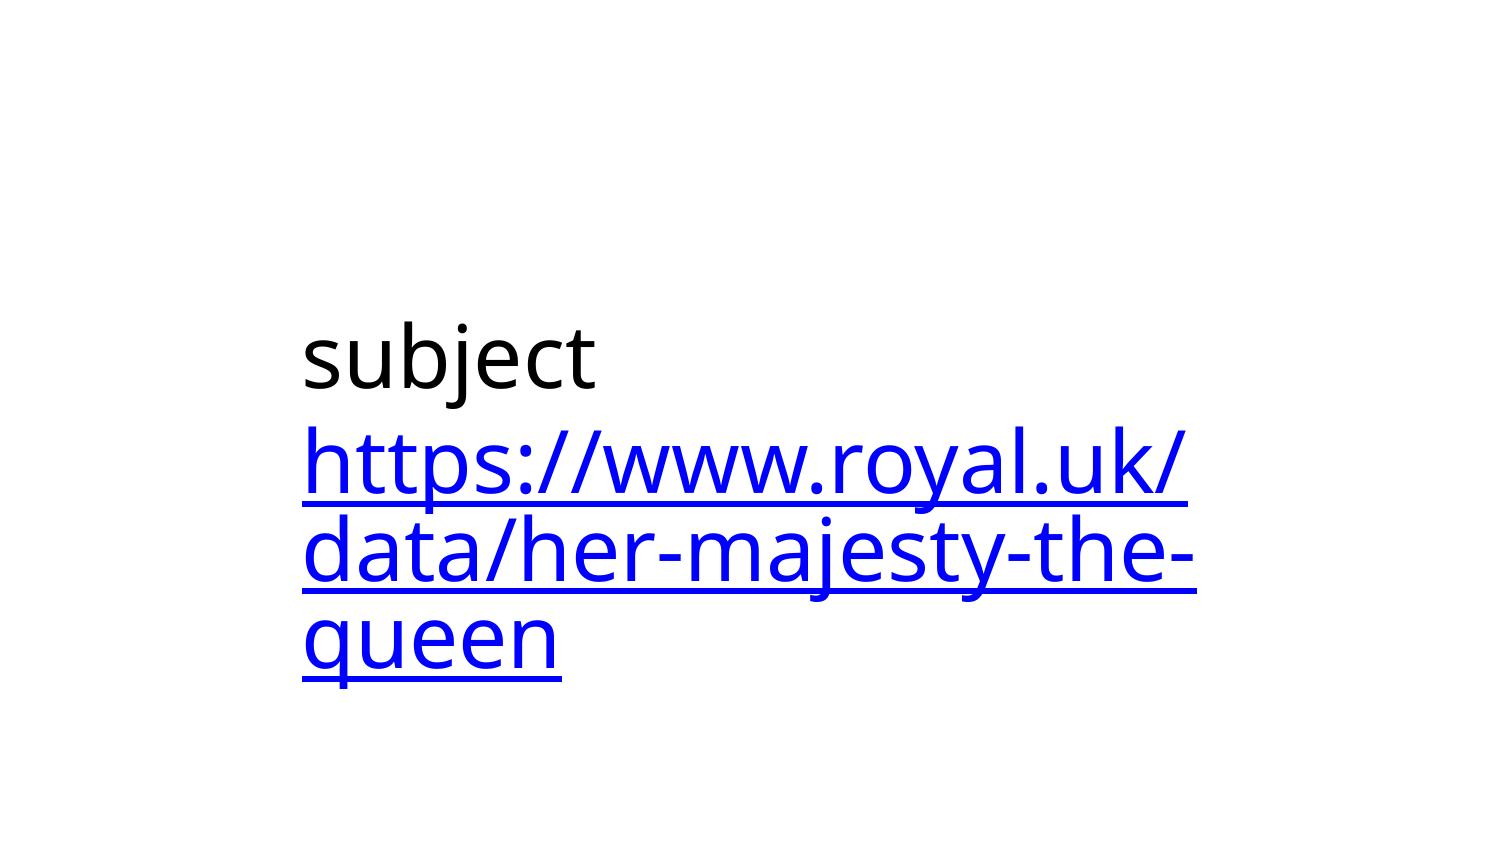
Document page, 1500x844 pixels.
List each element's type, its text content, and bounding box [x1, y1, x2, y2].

title subject https://www.royal.uk/data/her-majesty-the-queen [296, 0, 1204, 843]
